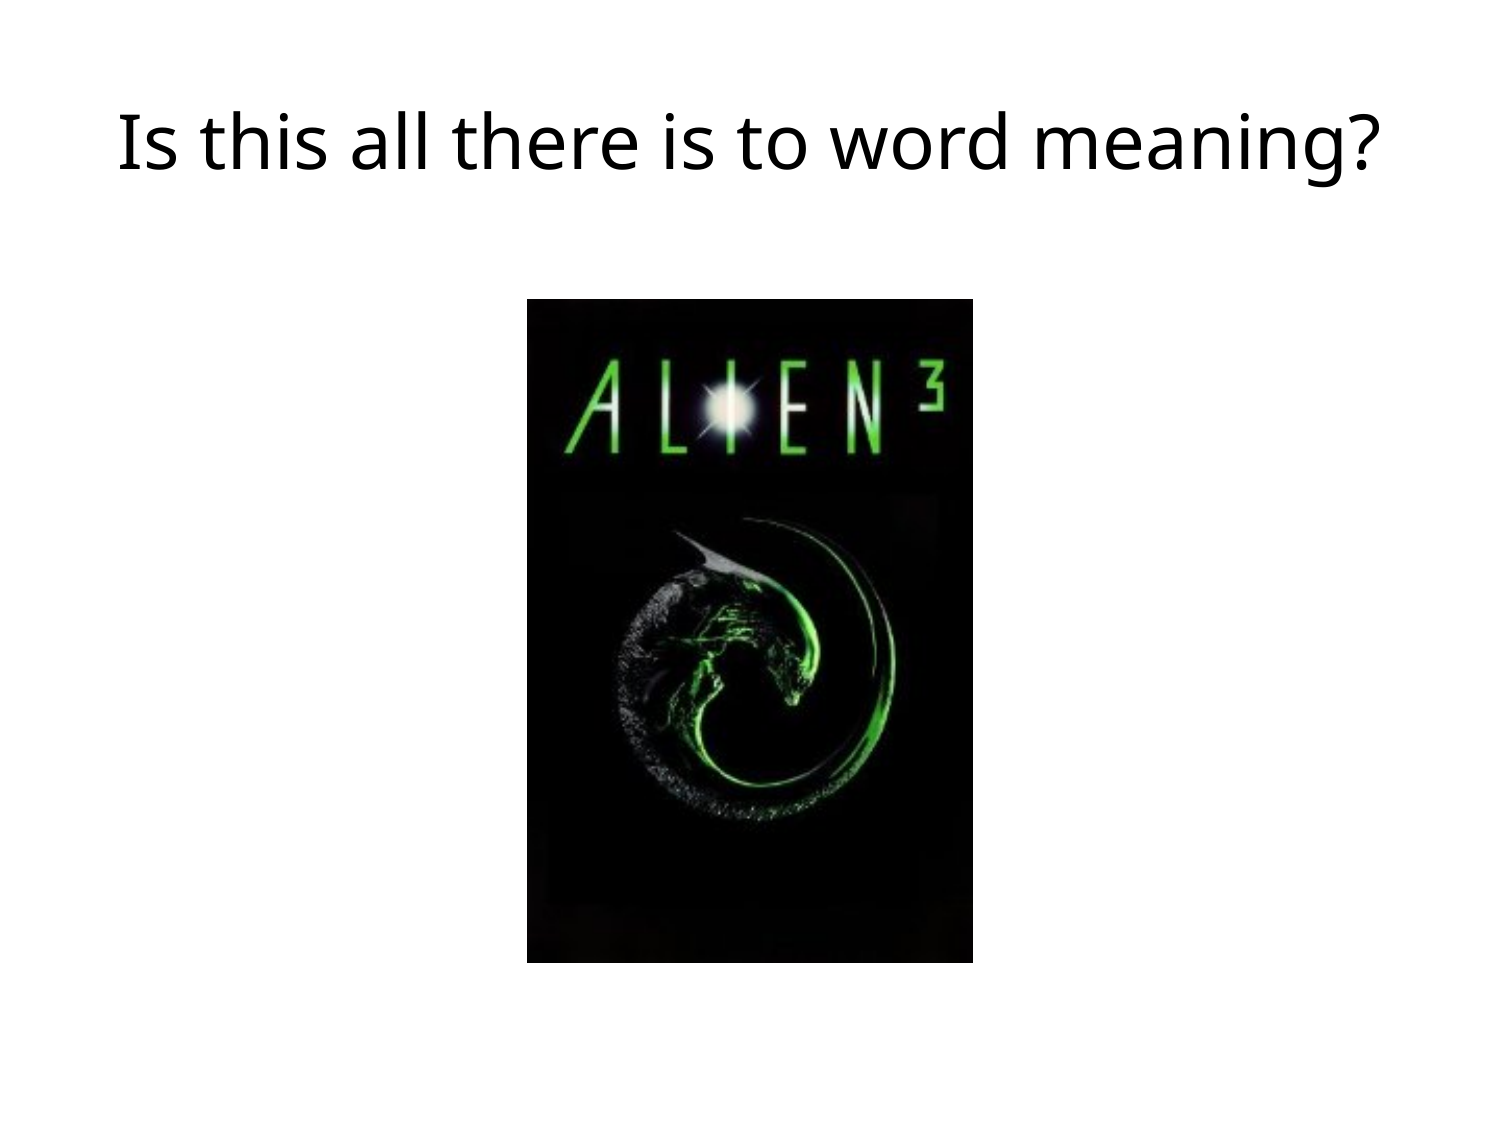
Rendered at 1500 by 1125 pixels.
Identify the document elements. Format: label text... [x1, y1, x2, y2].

picture [526, 299, 974, 963]
title Is this all there is to word meaning? [75, 45, 1425, 233]
